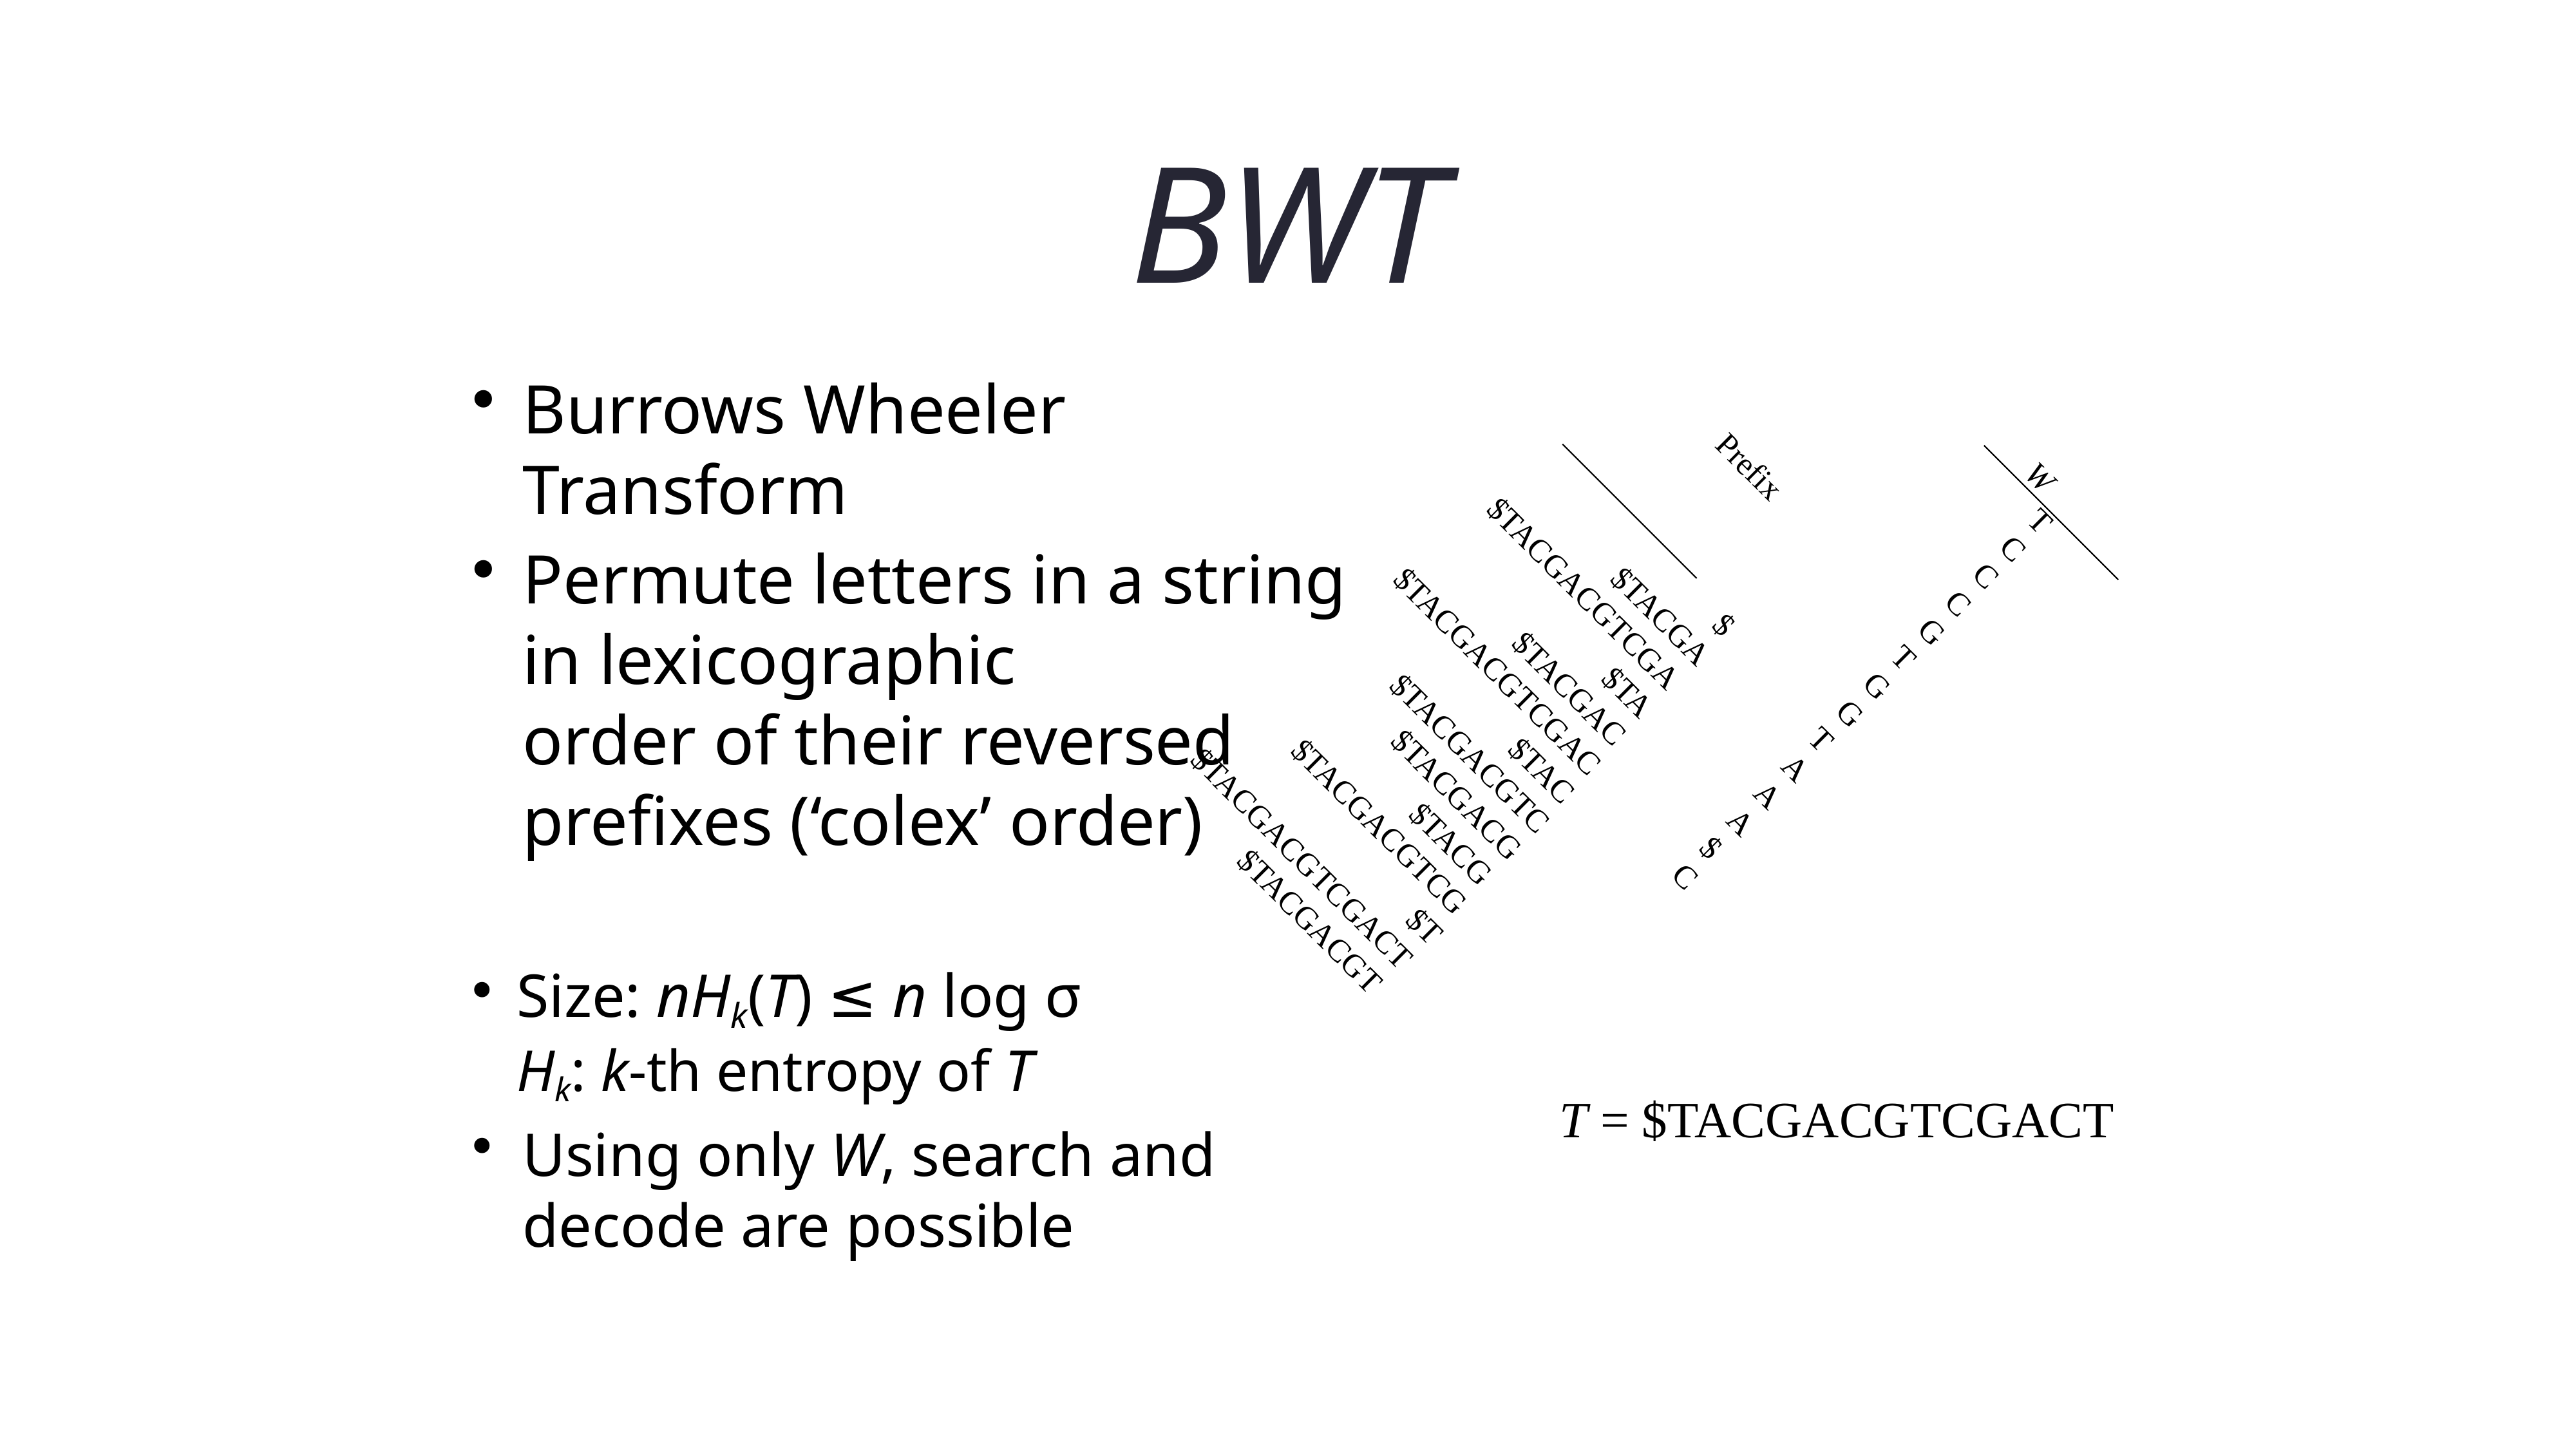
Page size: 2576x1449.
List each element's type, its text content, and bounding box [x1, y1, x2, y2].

title BWT [510, 37, 2066, 401]
text_box T = $TACGACGTCGACT [1548, 1079, 2126, 1155]
text_box Burrows Wheeler Transform Permute letters in a string in lexicographic order of their reversed prefixes (‘colex’ order) Size: nHk(T) ≤ n log σ Hk: k-th entropy of T Using only W, search and decode are possible [464, 359, 1401, 1214]
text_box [1562, 390, 2119, 580]
